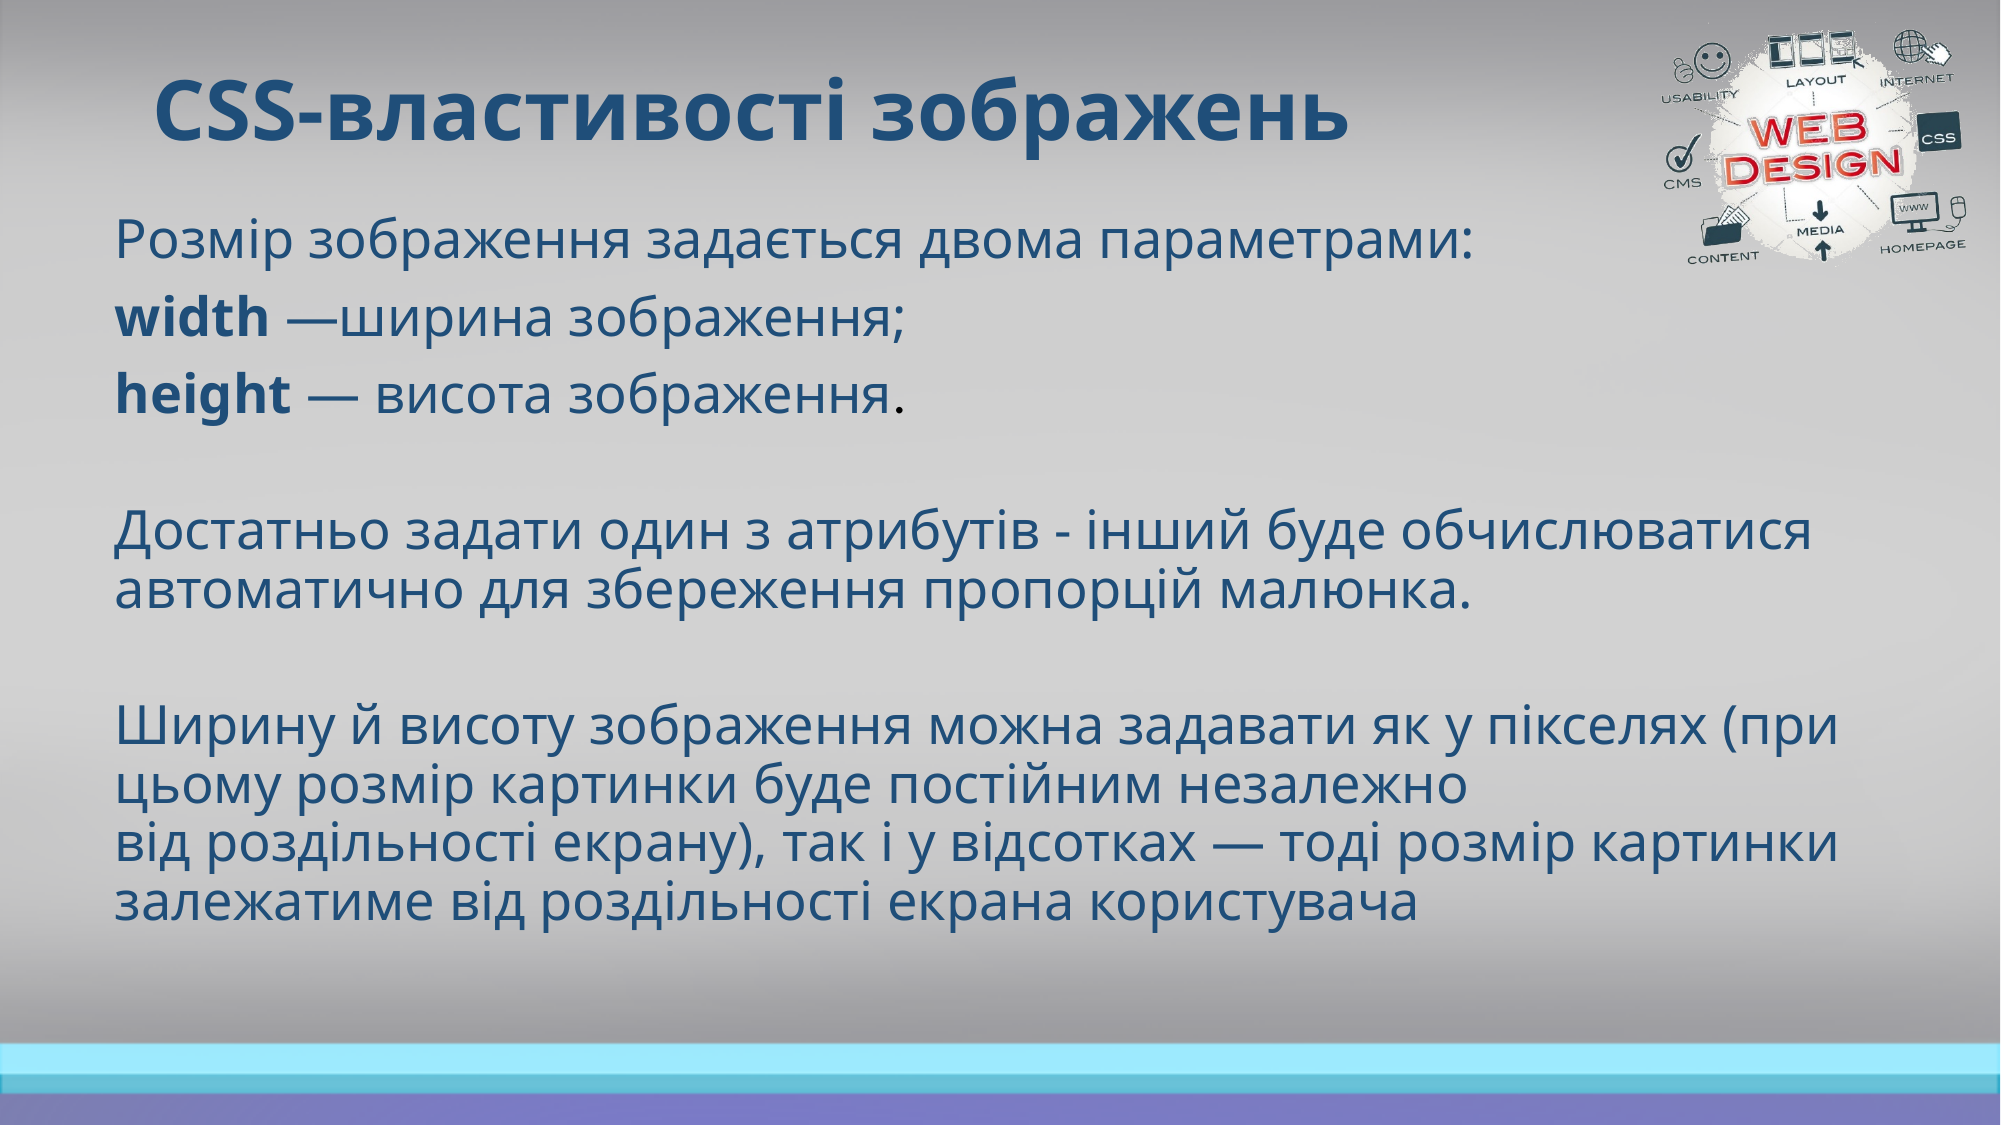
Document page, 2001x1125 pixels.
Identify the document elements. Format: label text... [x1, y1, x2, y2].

title CSS-властивості зображень [137, 59, 1644, 204]
list Розмір зображення задається двома параметрами: width —ширина зображення; height — висота зображення. Достатньо задати один з атрибутів - інший буде обчислюватися автоматично для збереження пропорцій малюнка. Ширину й висоту зображення можна задавати як у пікселях (при цьому розмір картинки буде постійним незалежно від роздільності екрану), так і у відсотках — тоді розмір картинки залежатиме від роздільності екрана користувача [99, 204, 1863, 1014]
picture [0, 0, 2001, 1125]
